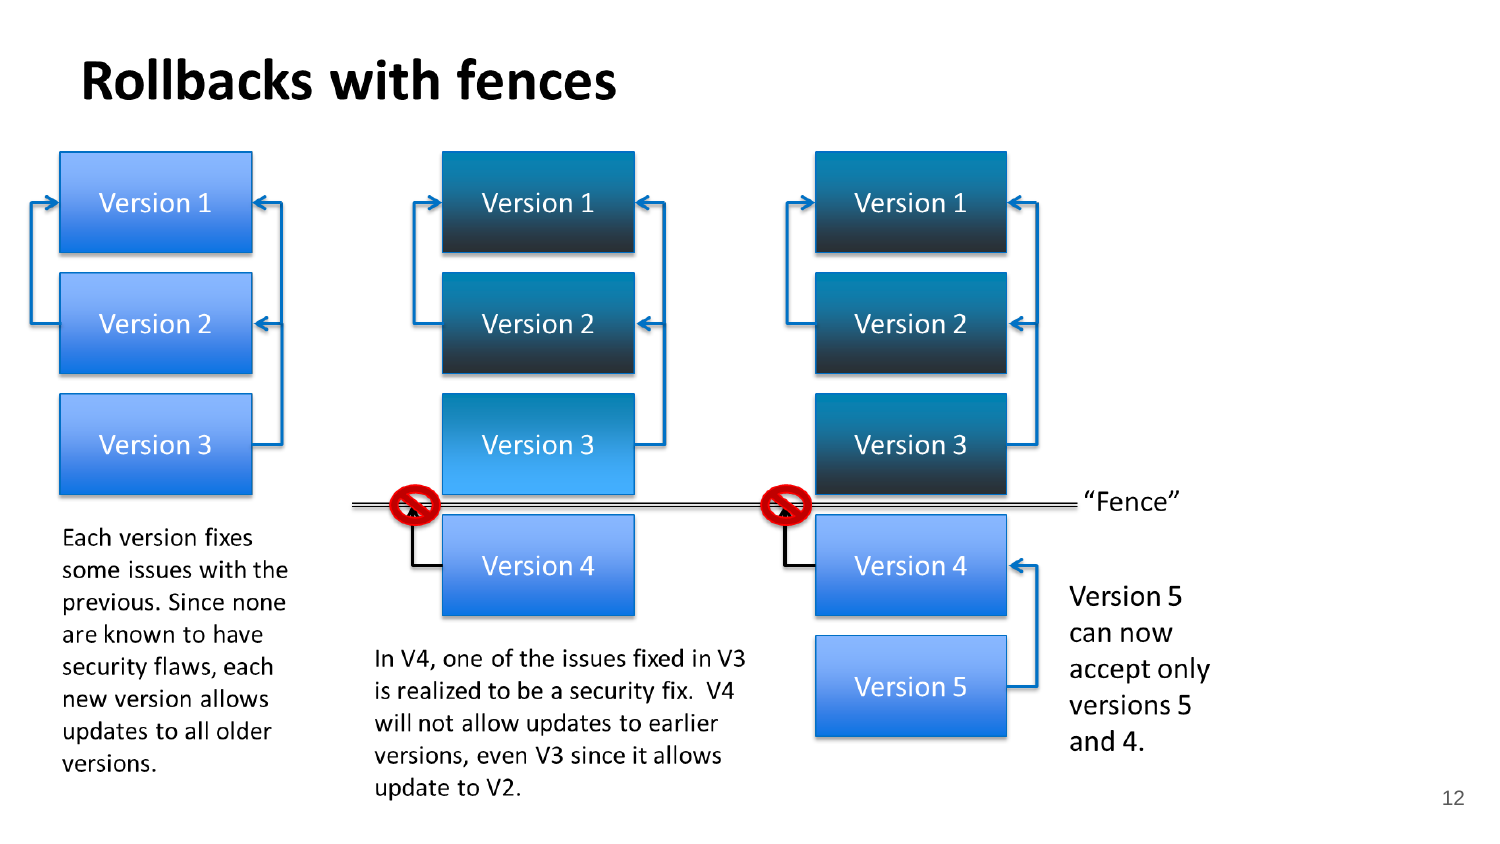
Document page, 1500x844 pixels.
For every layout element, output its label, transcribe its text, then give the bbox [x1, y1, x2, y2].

slide_number ‹#› [1389, 764, 1480, 830]
picture [24, 24, 1236, 819]
